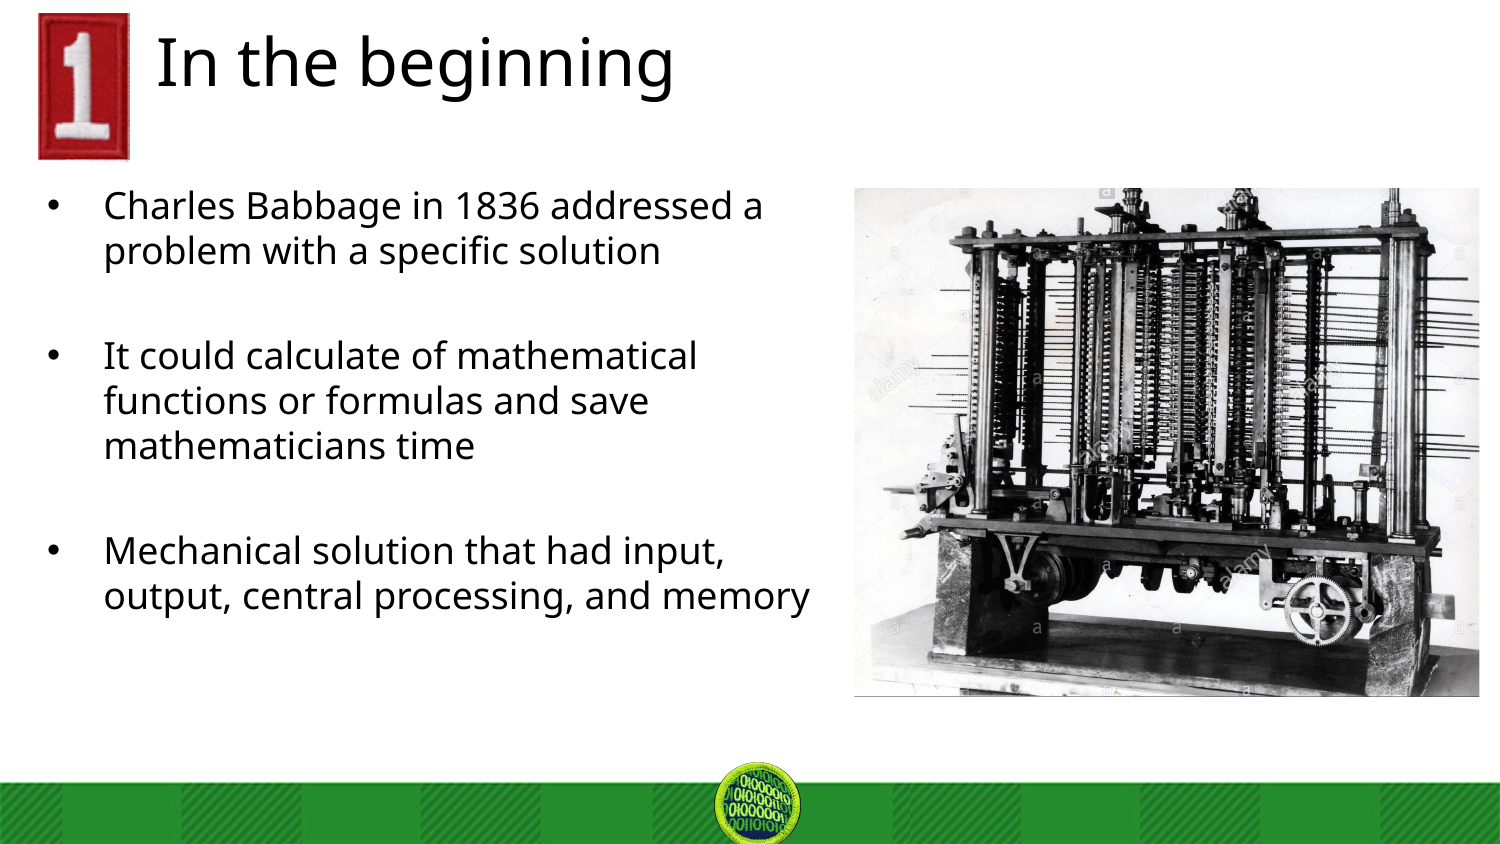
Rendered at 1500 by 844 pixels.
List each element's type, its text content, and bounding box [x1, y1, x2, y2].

list Charles Babbage in 1836 addressed a problem with a specific solution It could calculate of mathematical functions or formulas and save mathematicians time Mechanical solution that had input, output, central processing, and memory [13, 174, 855, 710]
picture [0, 762, 1500, 844]
title In the beginning [141, 12, 1480, 94]
picture [854, 187, 1480, 697]
picture [38, 13, 130, 162]
